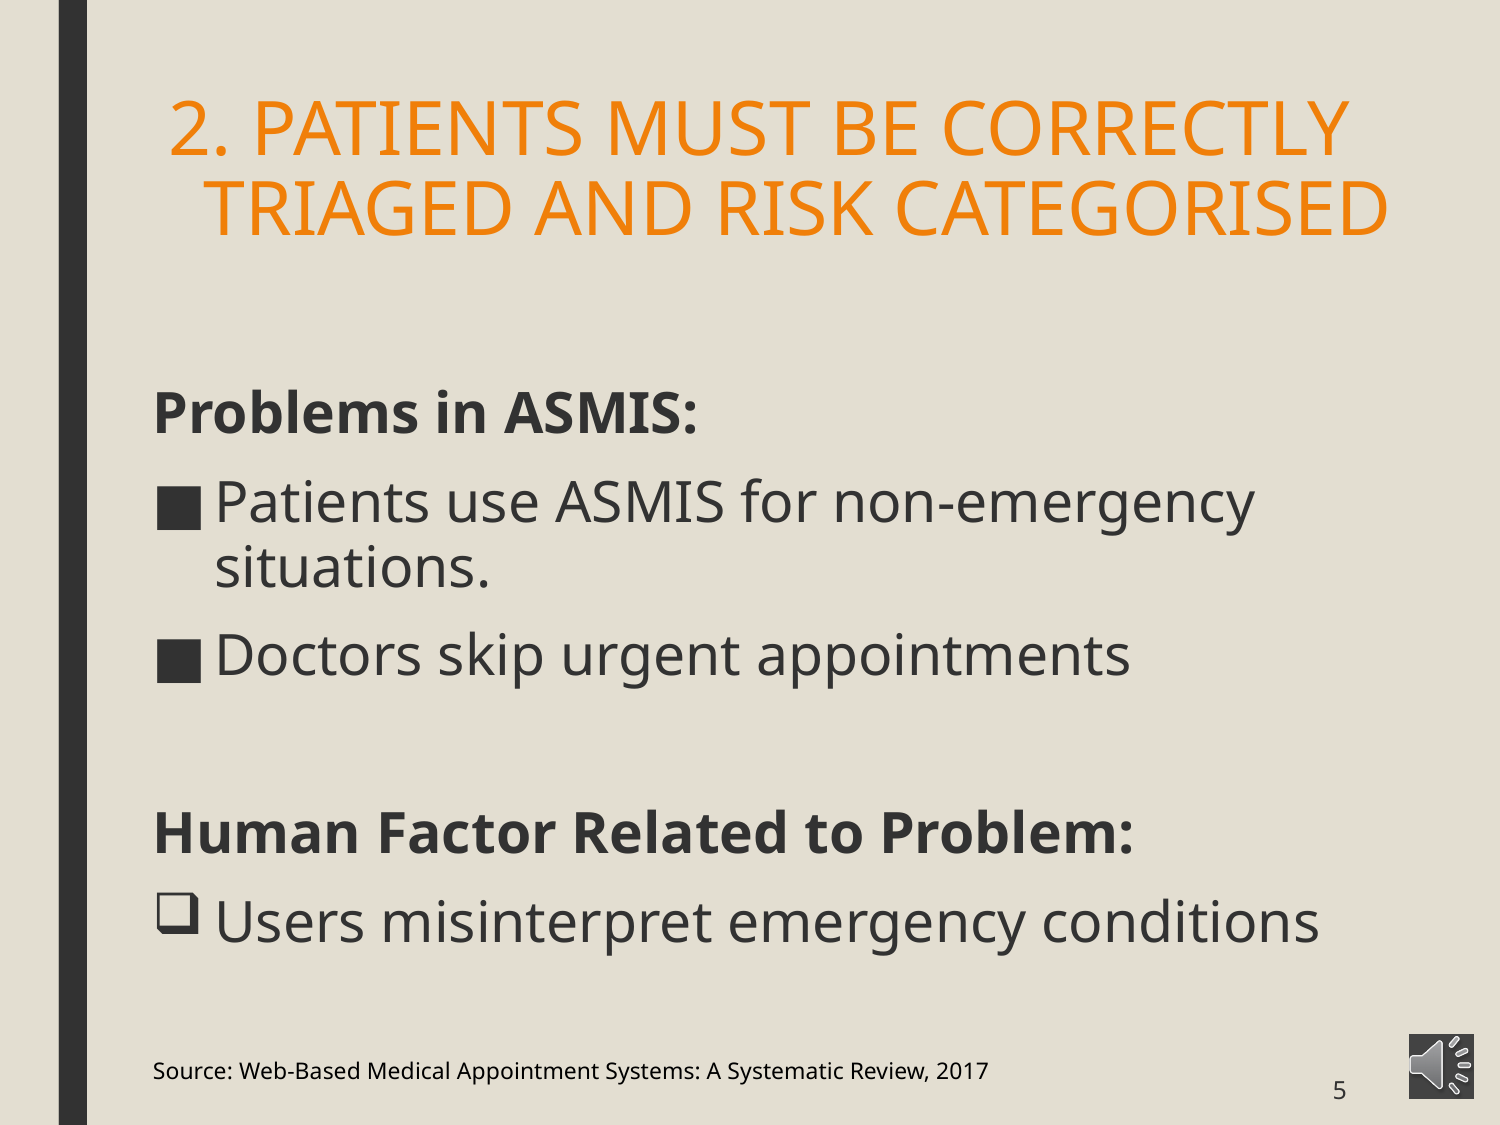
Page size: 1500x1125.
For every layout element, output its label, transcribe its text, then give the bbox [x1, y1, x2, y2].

slide_number 5 [1165, 1058, 1362, 1125]
list Problems in ASMIS: Patients use ASMIS for non-emergency situations. Doctors skip urgent appointments Human Factor Related to Problem: Users misinterpret emergency conditions [137, 375, 1463, 963]
picture [1408, 1033, 1475, 1100]
text_box Source: Web-Based Medical Appointment Systems: A Systematic Review, 2017 [138, 1048, 1176, 1092]
title 2. PATIENTS MUST BE CORRECTLY TRIAGED AND RISK CATEGORISED [96, 83, 1422, 327]
